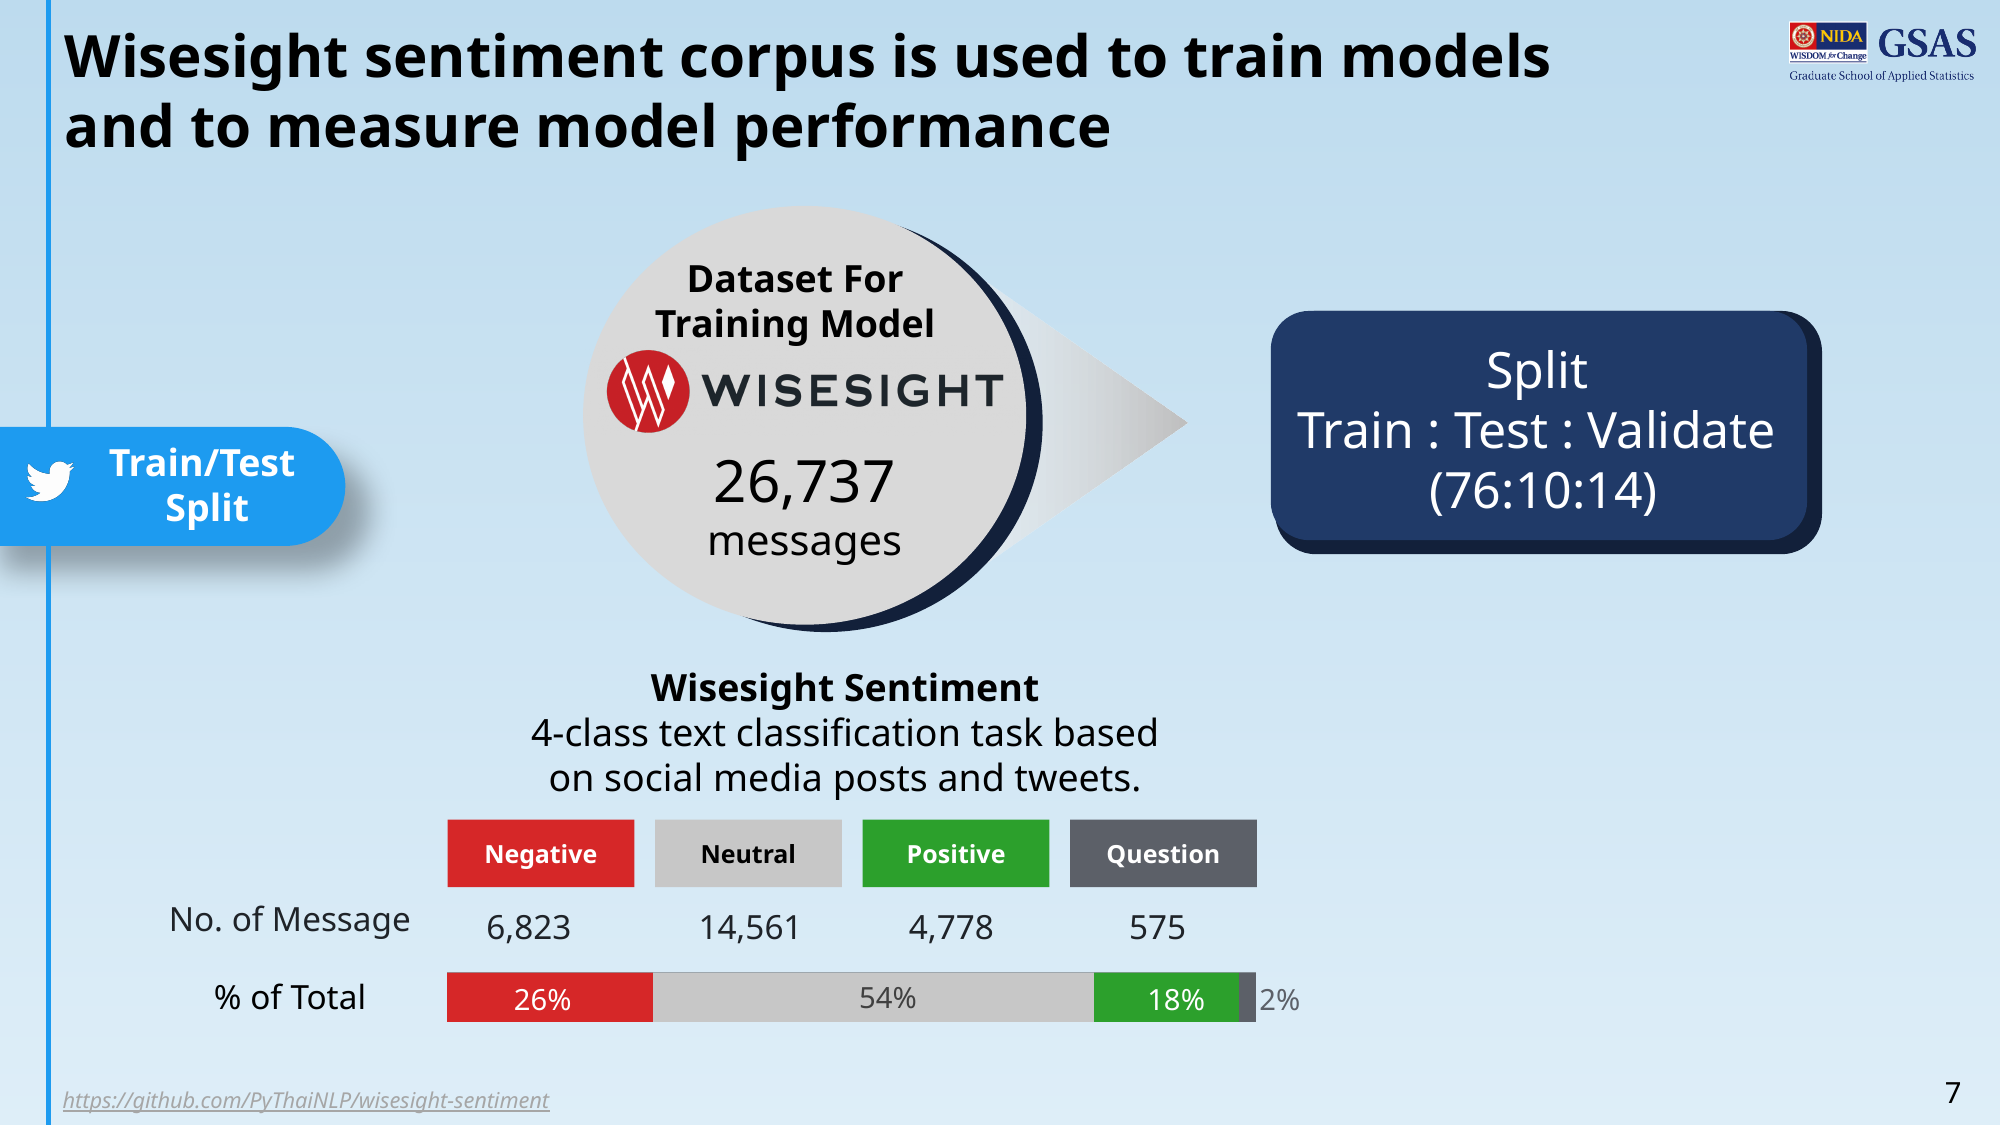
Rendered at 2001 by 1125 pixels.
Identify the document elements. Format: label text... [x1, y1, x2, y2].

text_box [583, 205, 1188, 632]
text_box [51, 425, 347, 547]
text_box https://github.com/PyThaiNLP/wisesight-sentiment [49, 1079, 704, 1125]
picture [1789, 21, 1976, 82]
text_box 7 [1526, 1066, 1977, 1125]
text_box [1270, 310, 1822, 555]
picture [25, 461, 75, 502]
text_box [132, 656, 1347, 1078]
text_box Train/Test Split [97, 442, 317, 526]
text_box Wisesight sentiment corpus is used to train models and to measure model performance [50, 11, 1603, 167]
text_box [0, 425, 46, 547]
